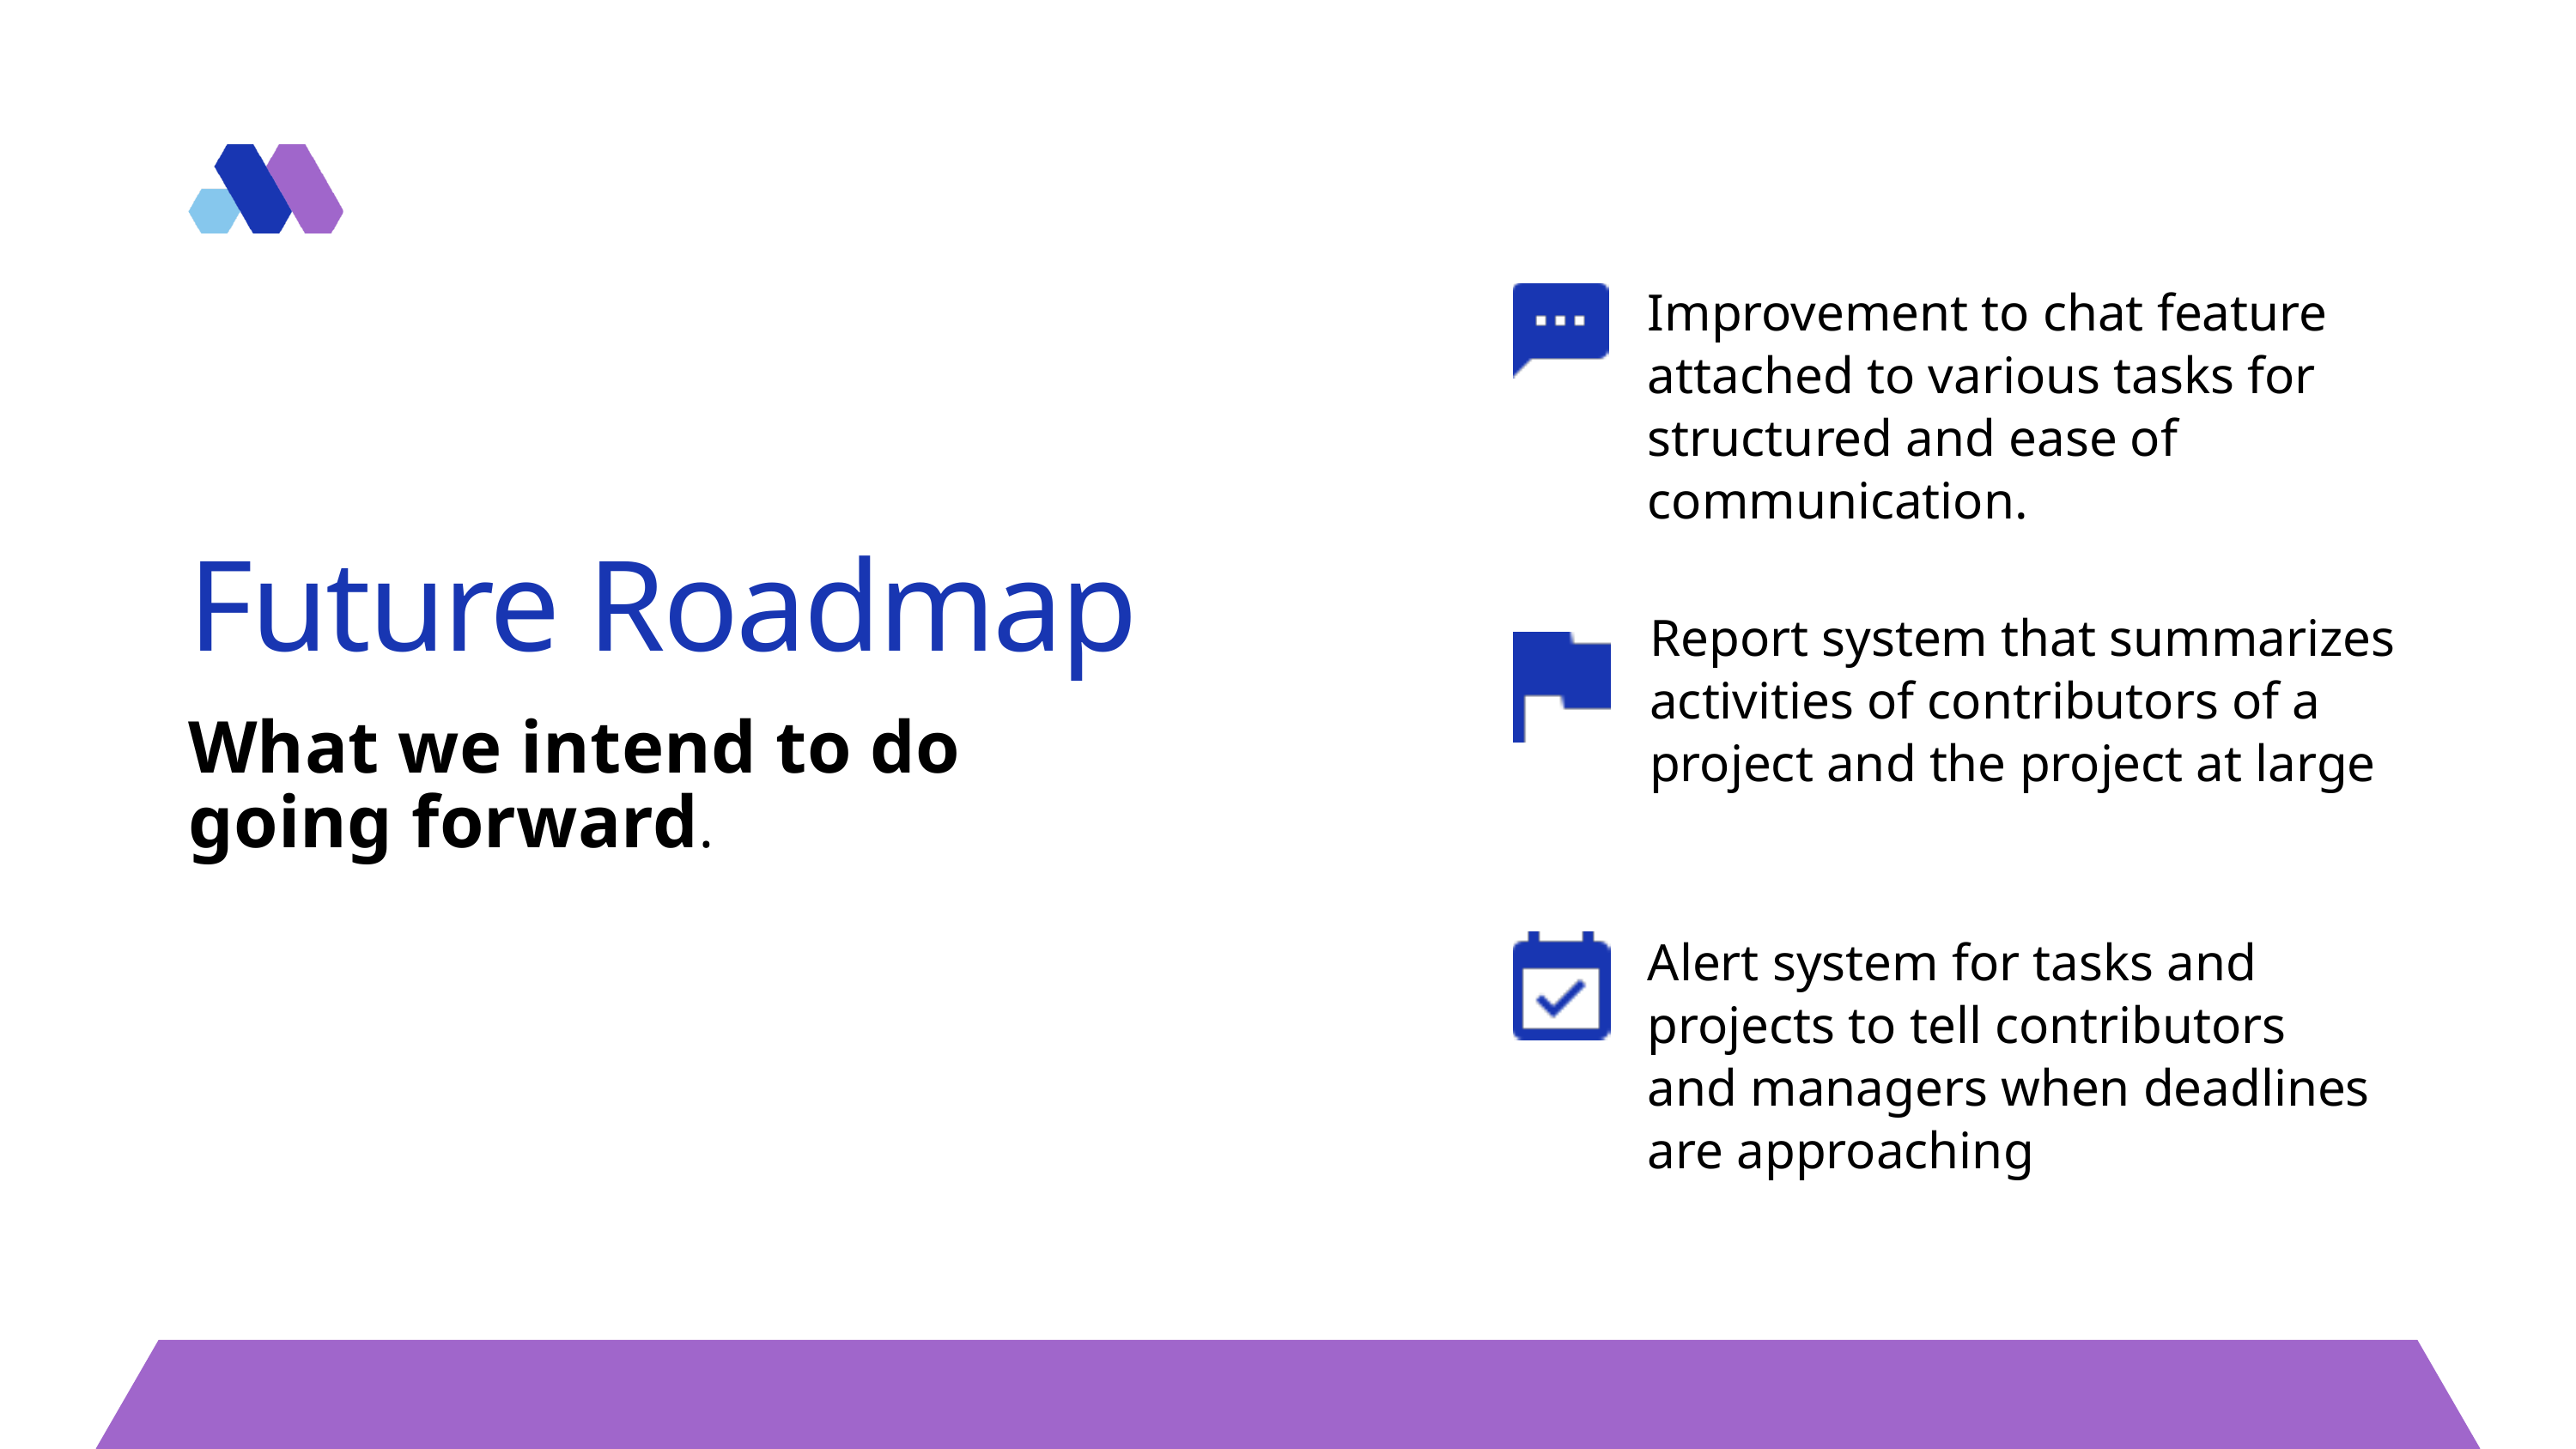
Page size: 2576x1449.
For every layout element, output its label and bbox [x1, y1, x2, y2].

text_box [95, 1339, 2481, 1449]
text_box [1647, 194, 2388, 520]
picture [188, 144, 343, 233]
text_box [188, 500, 1158, 864]
picture [1513, 283, 1609, 379]
picture [1513, 931, 1611, 1040]
text_box [1649, 519, 2405, 791]
text_box [1647, 844, 2388, 1179]
picture [1513, 631, 1611, 743]
